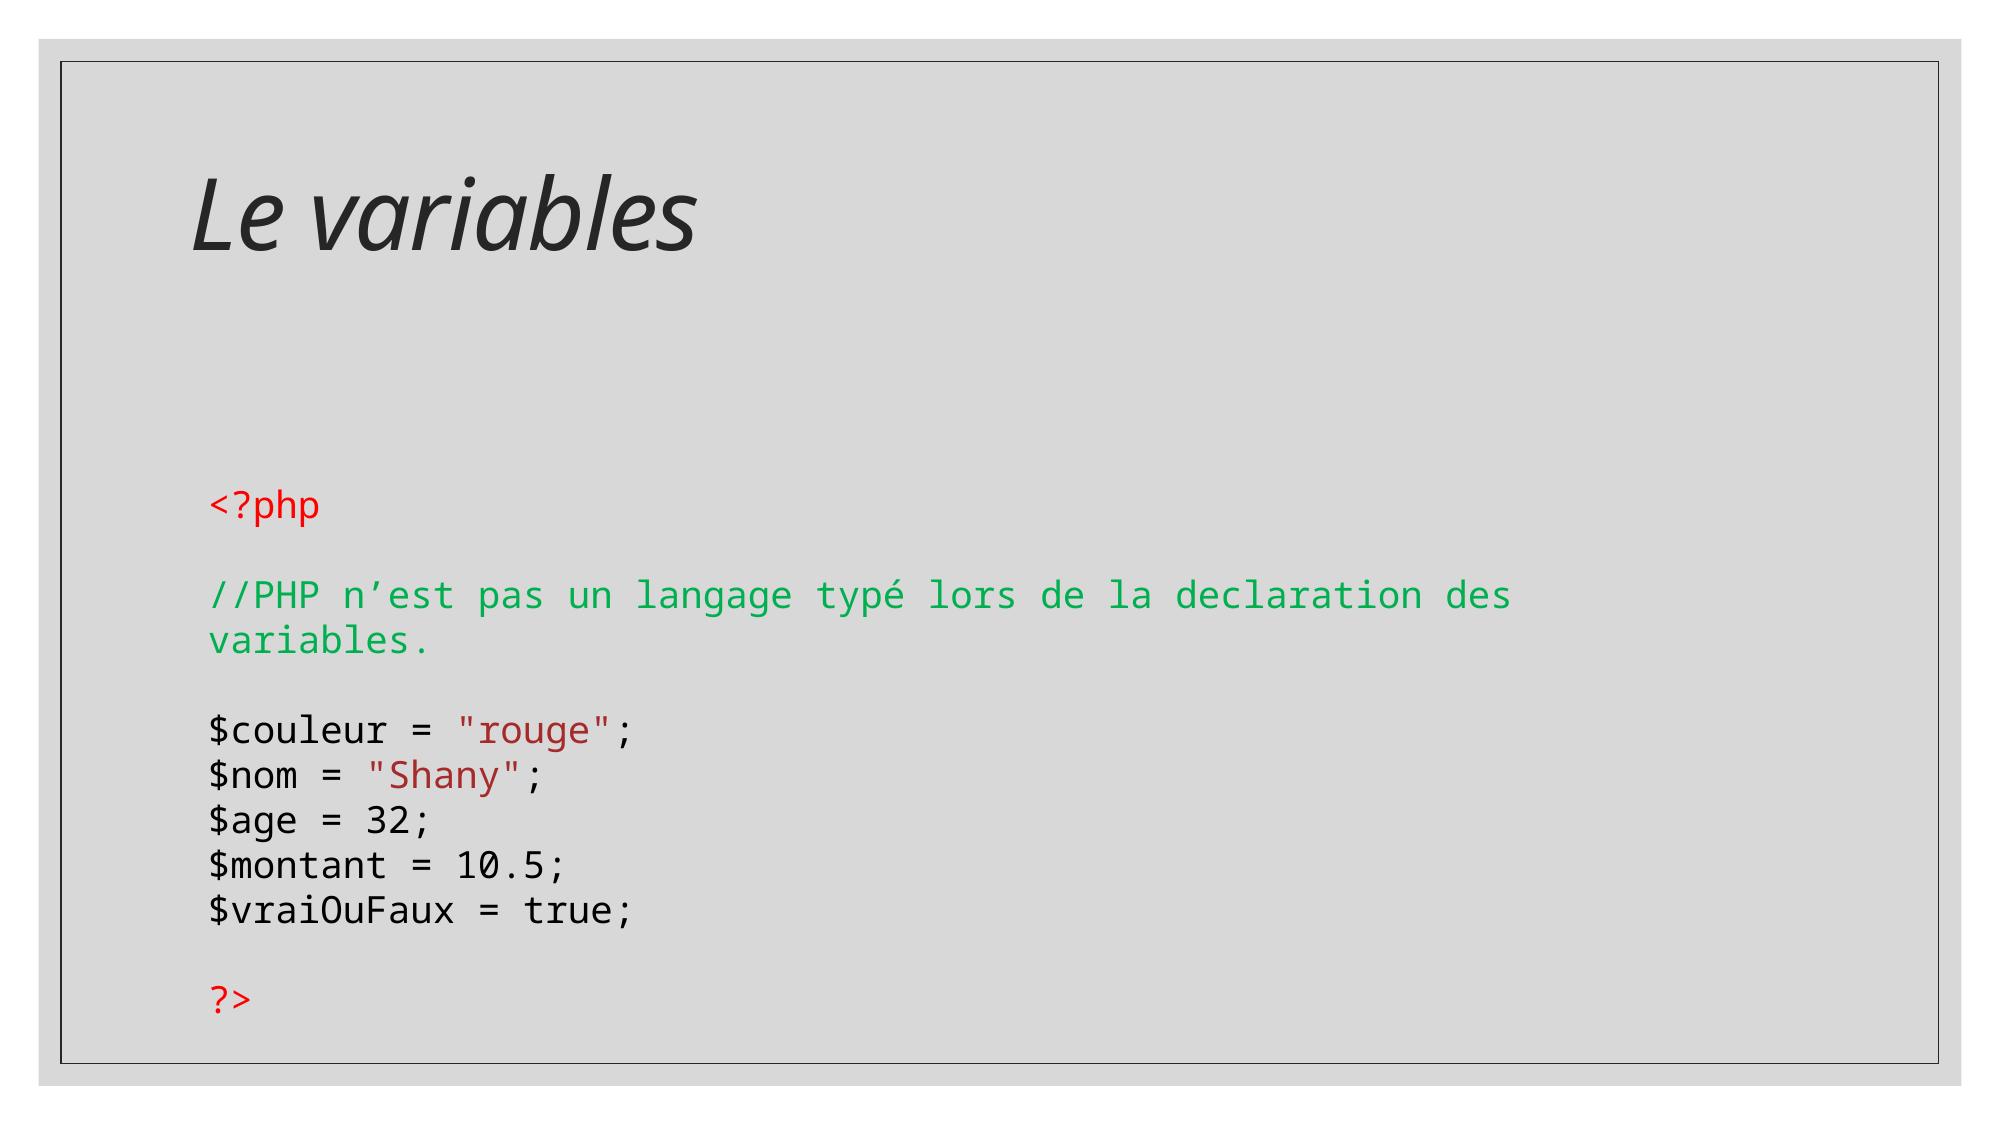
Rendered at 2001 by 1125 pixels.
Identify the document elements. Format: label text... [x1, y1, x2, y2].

title Le variables [174, 105, 1825, 331]
text_box <?php //PHP n’est pas un langage typé lors de la declaration des variables. $couleur = "rouge"; $nom = "Shany"; $age = 32; $montant = 10.5; $vraiOuFaux = true; ?> [193, 428, 1721, 1029]
